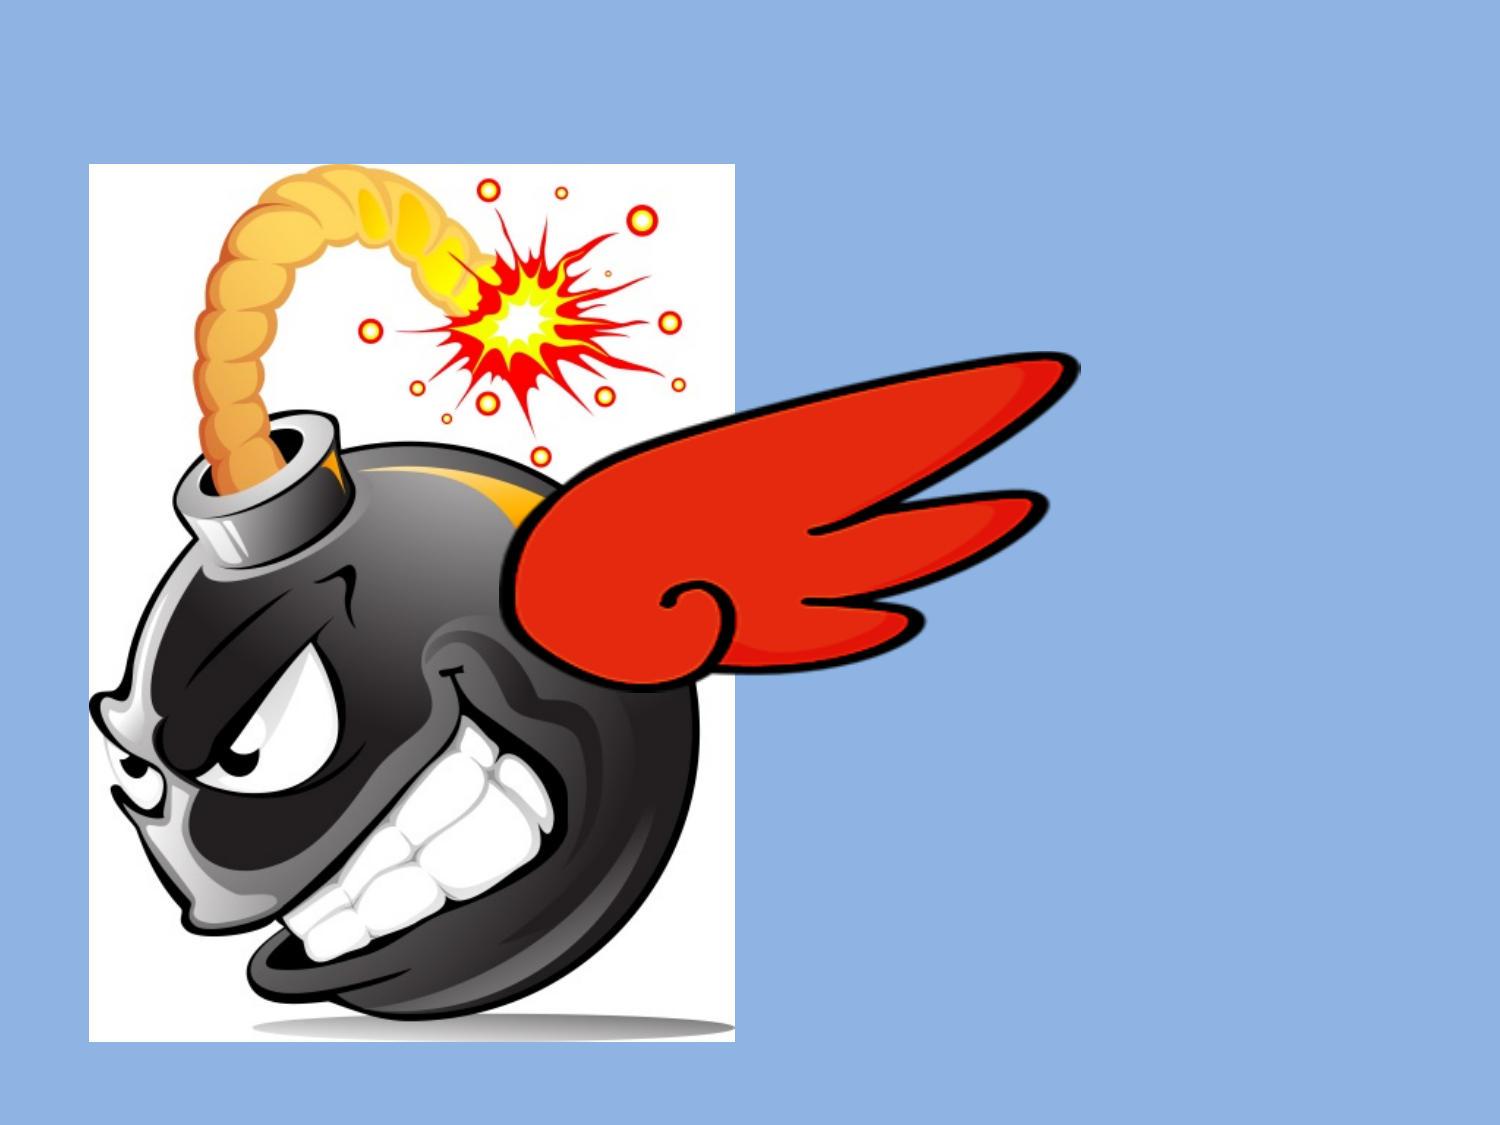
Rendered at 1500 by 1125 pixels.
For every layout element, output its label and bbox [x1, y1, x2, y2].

picture [89, 163, 1081, 1042]
